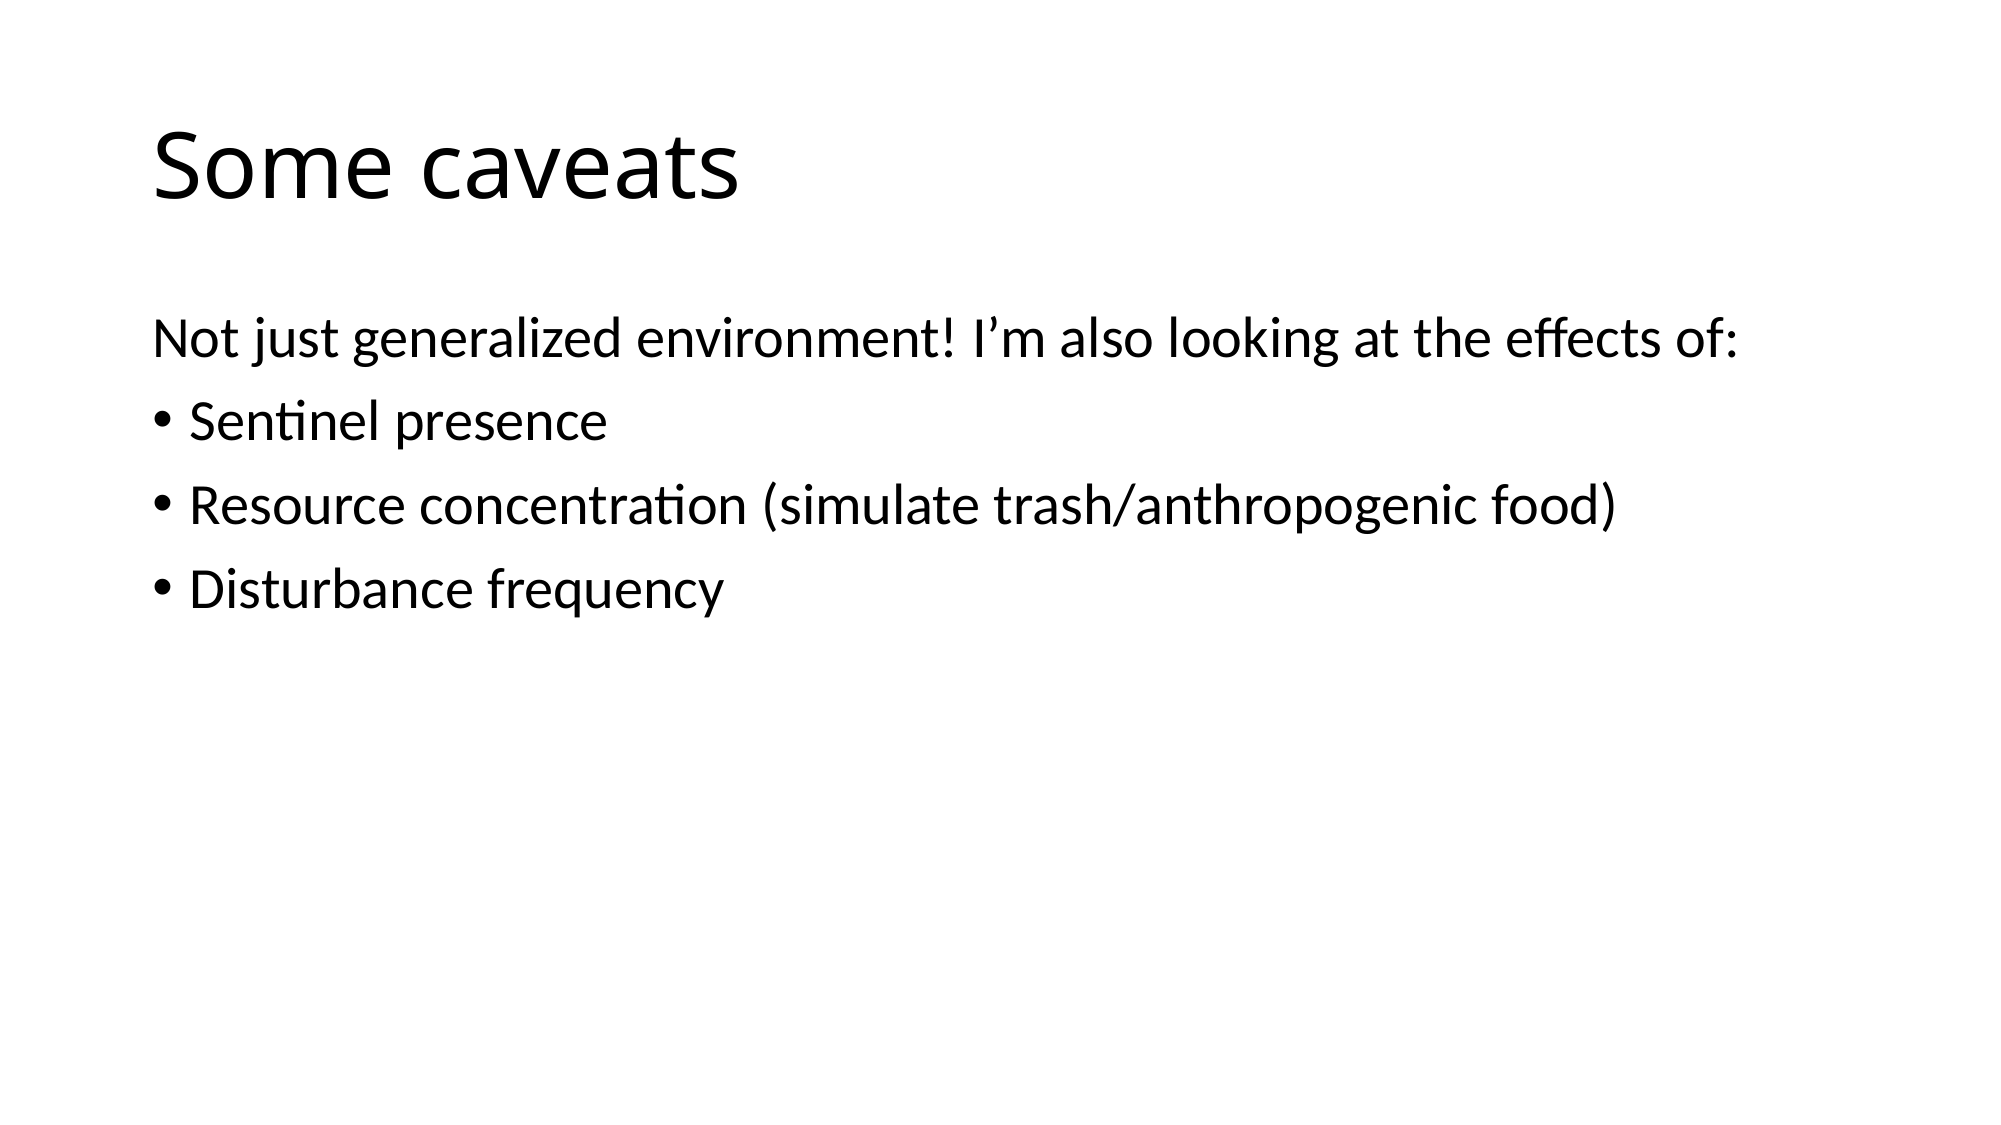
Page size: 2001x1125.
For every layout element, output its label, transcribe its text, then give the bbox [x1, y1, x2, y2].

title Some caveats [137, 59, 1863, 278]
list Not just generalized environment! I’m also looking at the effects of: Sentinel presence Resource concentration (simulate trash/anthropogenic food) Disturbance frequency [137, 299, 1863, 1014]
